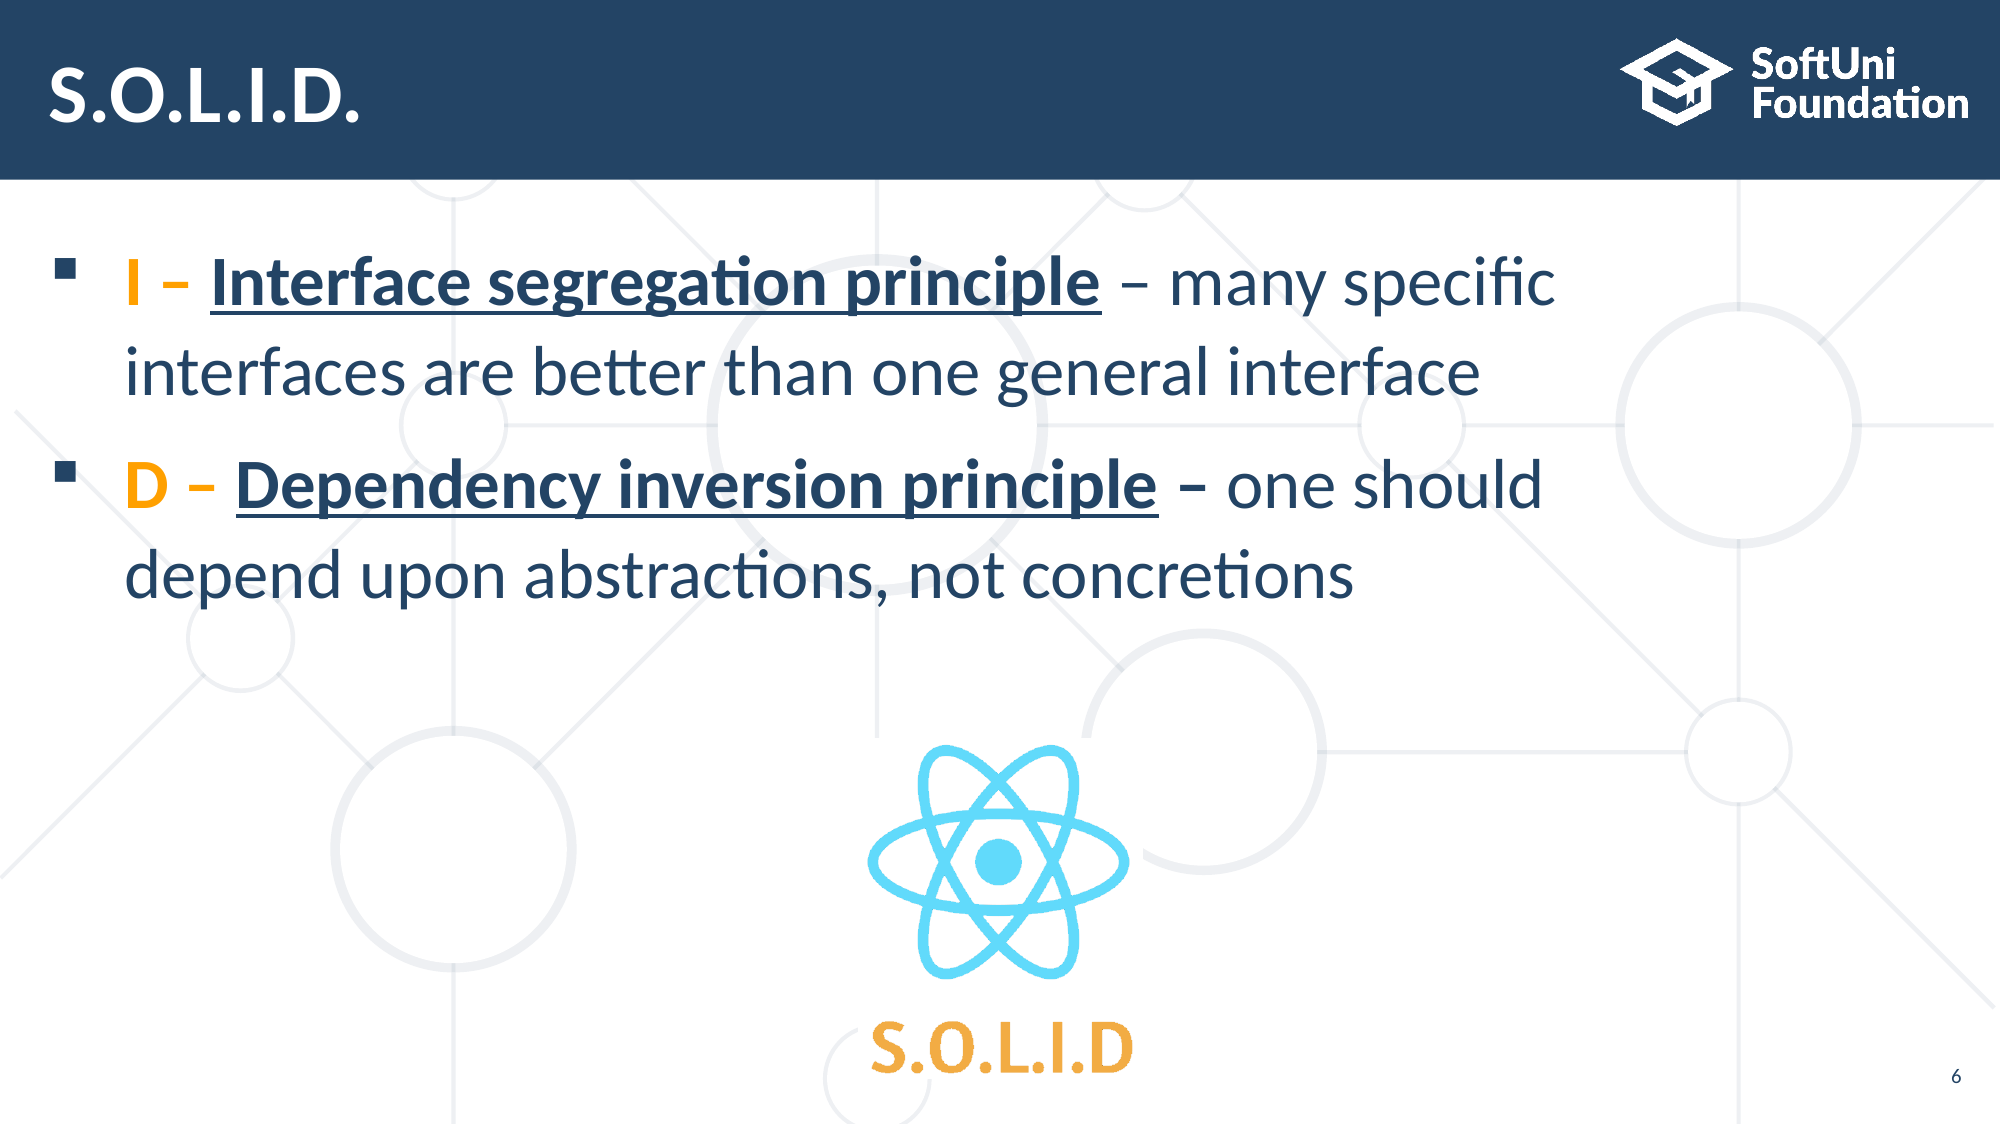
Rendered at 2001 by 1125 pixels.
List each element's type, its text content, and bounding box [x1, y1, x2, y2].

list I – Interface segregation principle – many specific interfaces are better than one general interface D – Dependency inversion principle – one should depend upon abstractions, not concretions [31, 224, 1970, 1079]
title S.O.L.I.D. [31, 16, 1591, 162]
picture [1619, 38, 1968, 126]
picture [858, 738, 1143, 1079]
slide_number 6 [1897, 1049, 1968, 1101]
